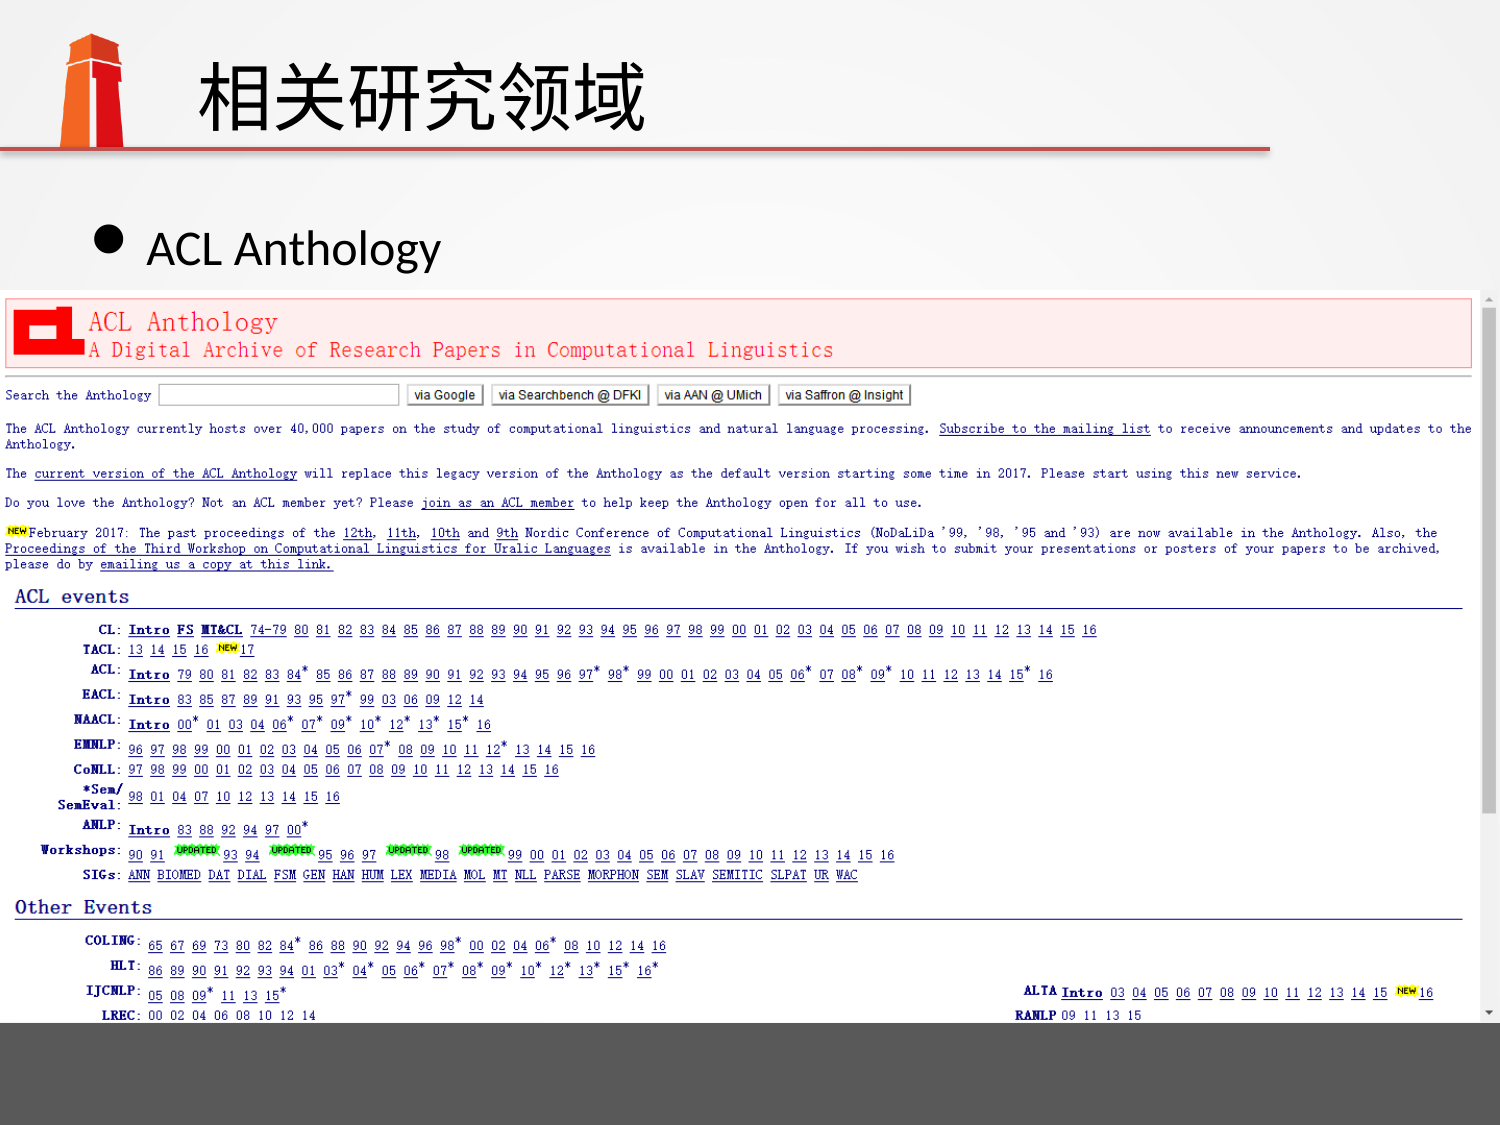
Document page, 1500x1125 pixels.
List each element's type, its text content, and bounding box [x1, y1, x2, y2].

list ACL Anthology [75, 208, 1425, 289]
title 相关研究领域 [183, 42, 1270, 149]
picture [0, 290, 1499, 1023]
picture [16, 11, 166, 147]
